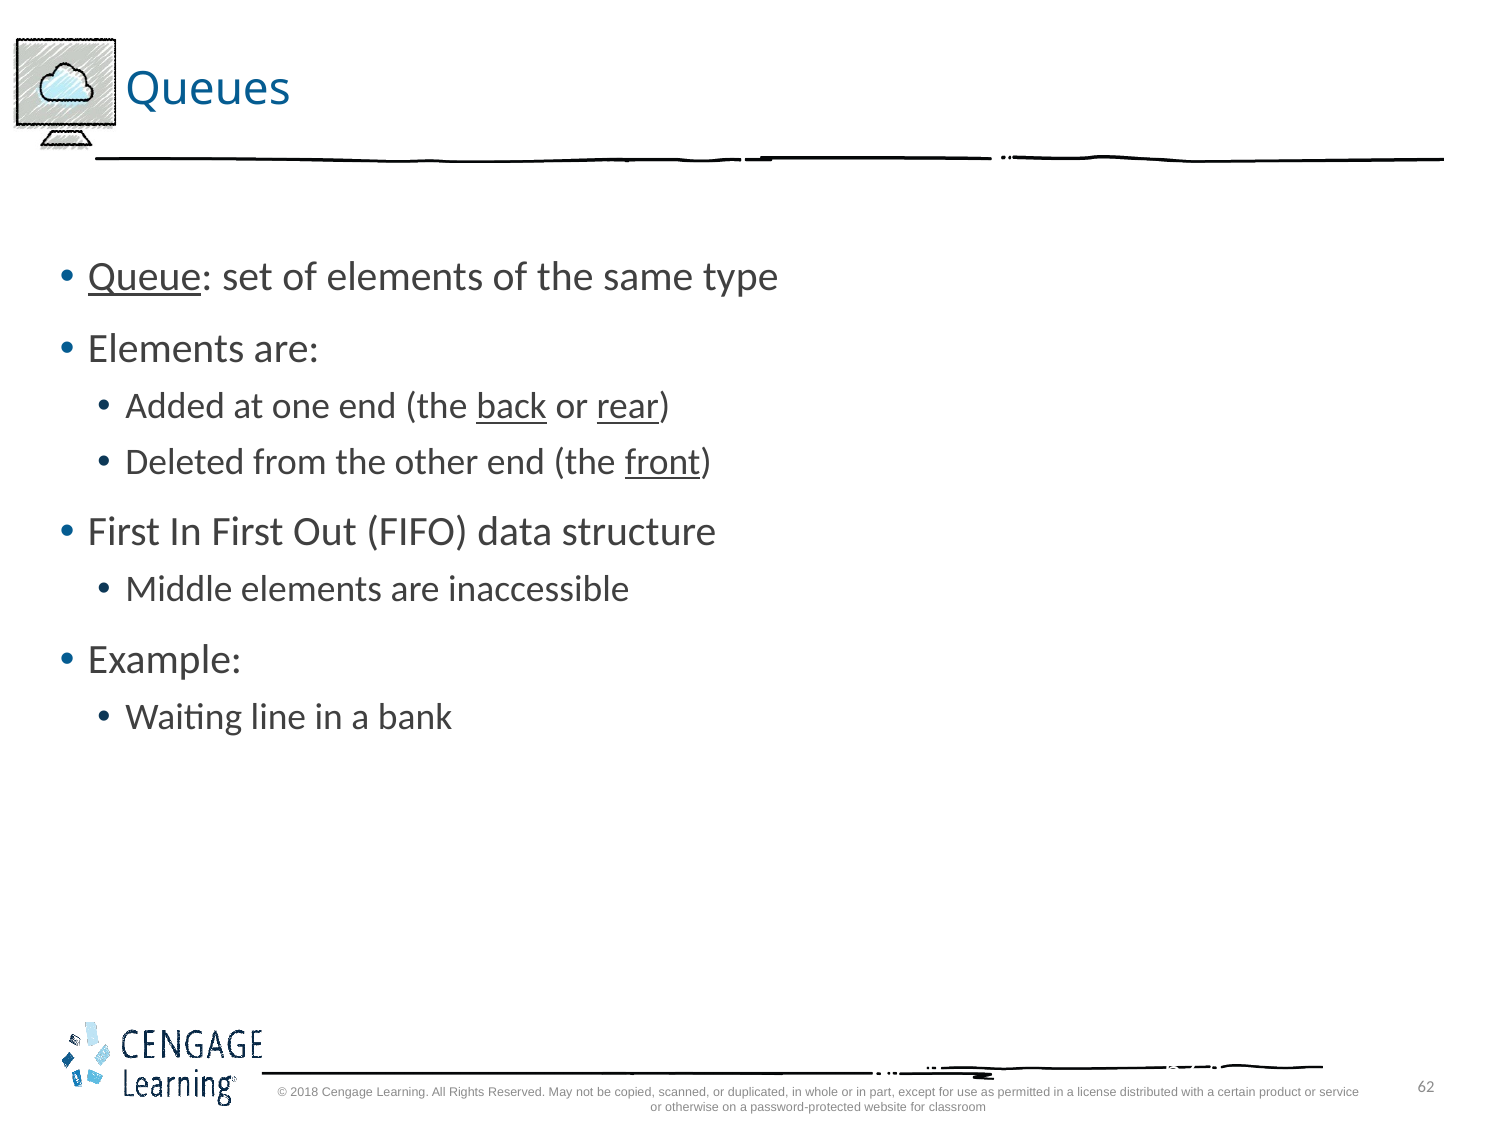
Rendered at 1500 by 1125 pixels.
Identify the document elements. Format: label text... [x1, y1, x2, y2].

picture [95, 155, 1444, 163]
picture [62, 1022, 1149, 1106]
footer © 2018 Cengage Learning. All Rights Reserved. May not be copied, scanned, or duplicated, in whole or in part, except for use as permitted in a license distributed with a certain product or service or otherwise on a password-protected website for classroom [261, 1079, 1375, 1120]
picture [12, 36, 117, 151]
list Queue: set of elements of the same type Elements are: Added at one end (the back or rear) Deleted from the other end (the front) First In First Out (FIFO) data structure Middle elements are inaccessible Example: Waiting line in a bank [59, 252, 1441, 485]
title Queues [125, 66, 1442, 116]
slide_number 62 [1149, 1042, 1500, 1103]
